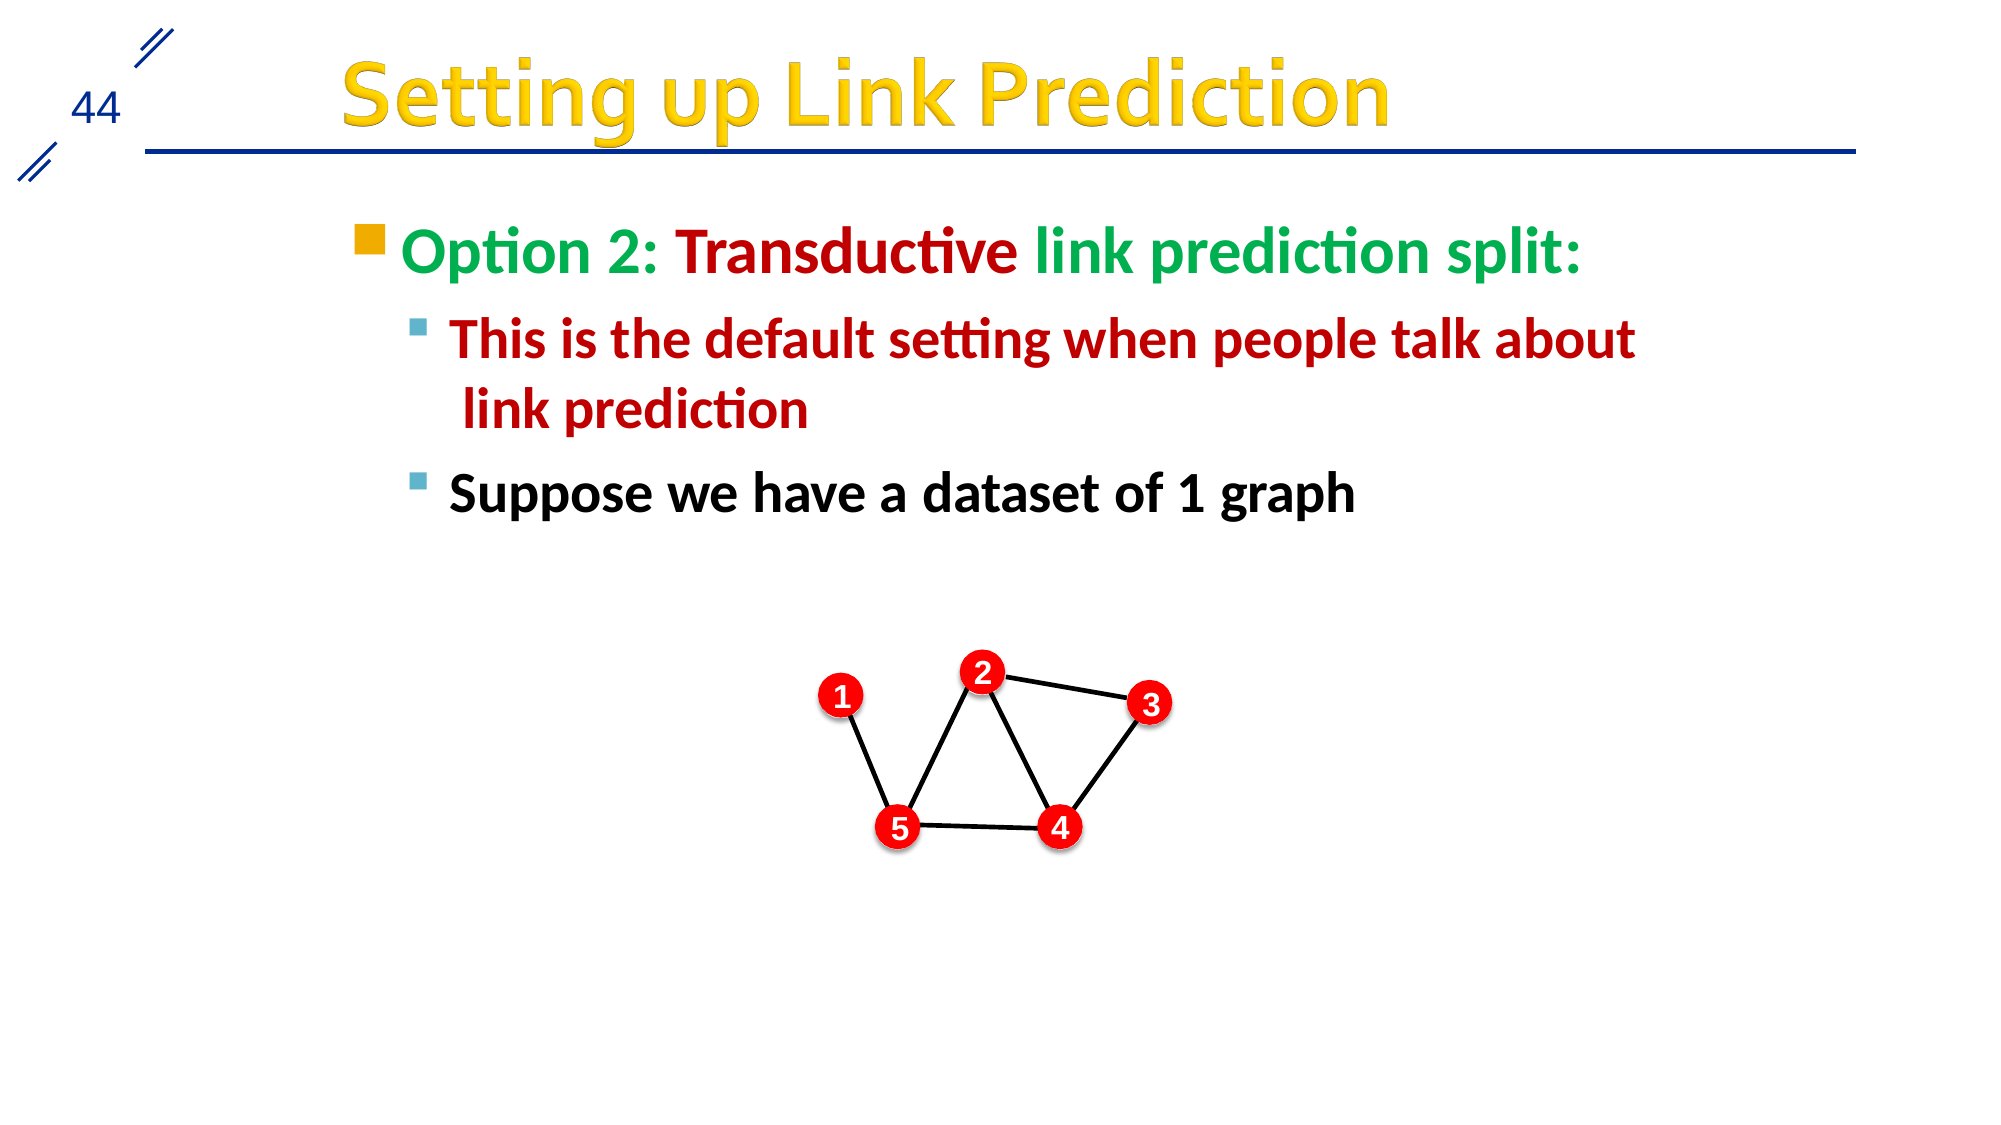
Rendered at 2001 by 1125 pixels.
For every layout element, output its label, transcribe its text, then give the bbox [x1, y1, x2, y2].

picture [343, 56, 1388, 149]
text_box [811, 646, 1179, 860]
text_box Option 2: Transductive link prediction split: This is the default setting when people talk about link prediction Suppose we have a dataset of 1 graph [347, 189, 1649, 524]
